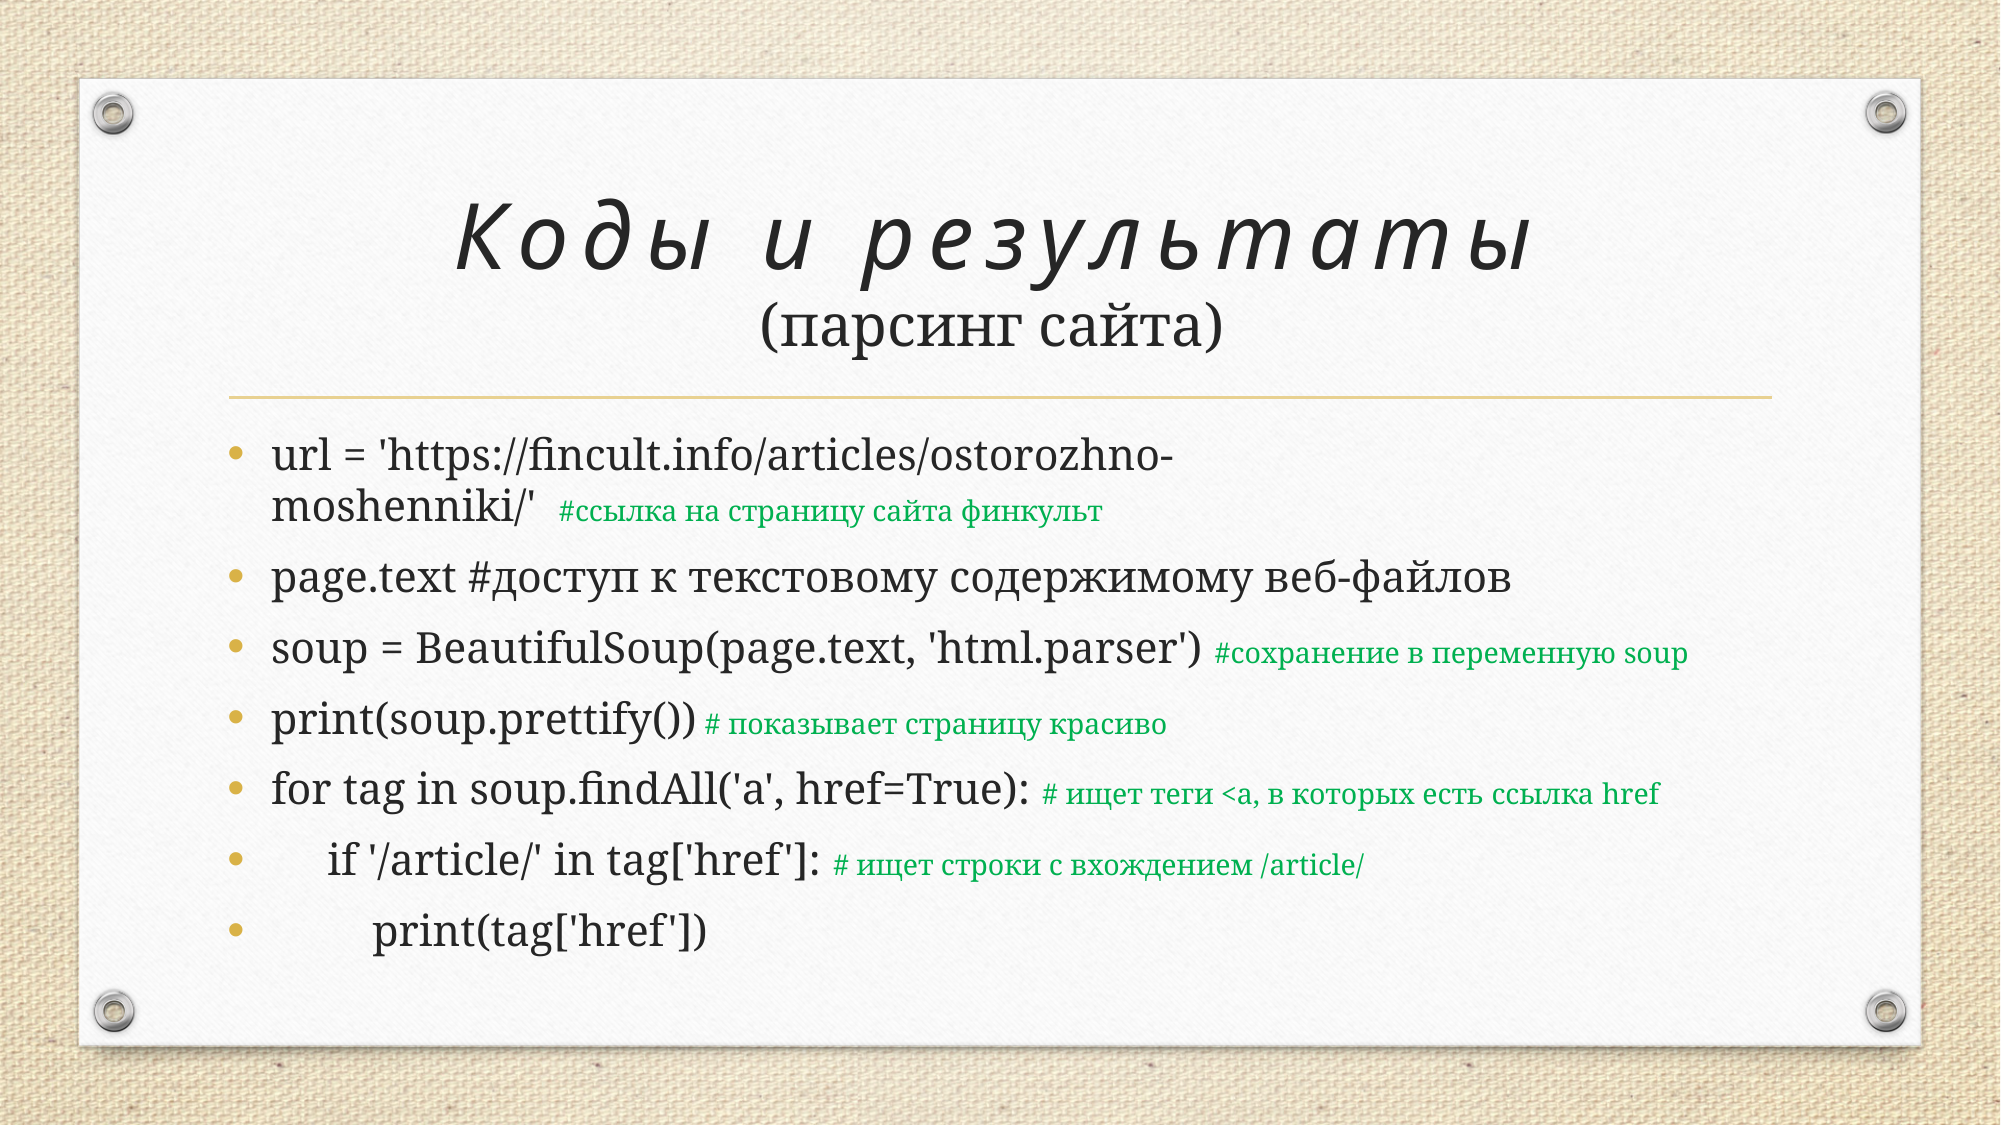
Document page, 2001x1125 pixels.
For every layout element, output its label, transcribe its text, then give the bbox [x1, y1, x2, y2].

title Коды и результаты (парсинг сайта) [212, 161, 1788, 375]
list url = 'https://fincult.info/articles/ostorozhno-moshenniki/' #ссылка на страницу сайта финкульт page.text #доступ к текстовому содержимому веб-файлов soup = BeautifulSoup(page.text, 'html.parser') #сохранение в переменную soup print(soup.prettify()) # показывает страницу красиво for tag in soup.findAll('a', href=True): # ищет теги <а, в которых есть ссылка href if '/article/' in tag['href']: # ищет строки с вхождением /article/ print(tag['href']) [212, 419, 1846, 964]
picture [0, 0, 2001, 1125]
